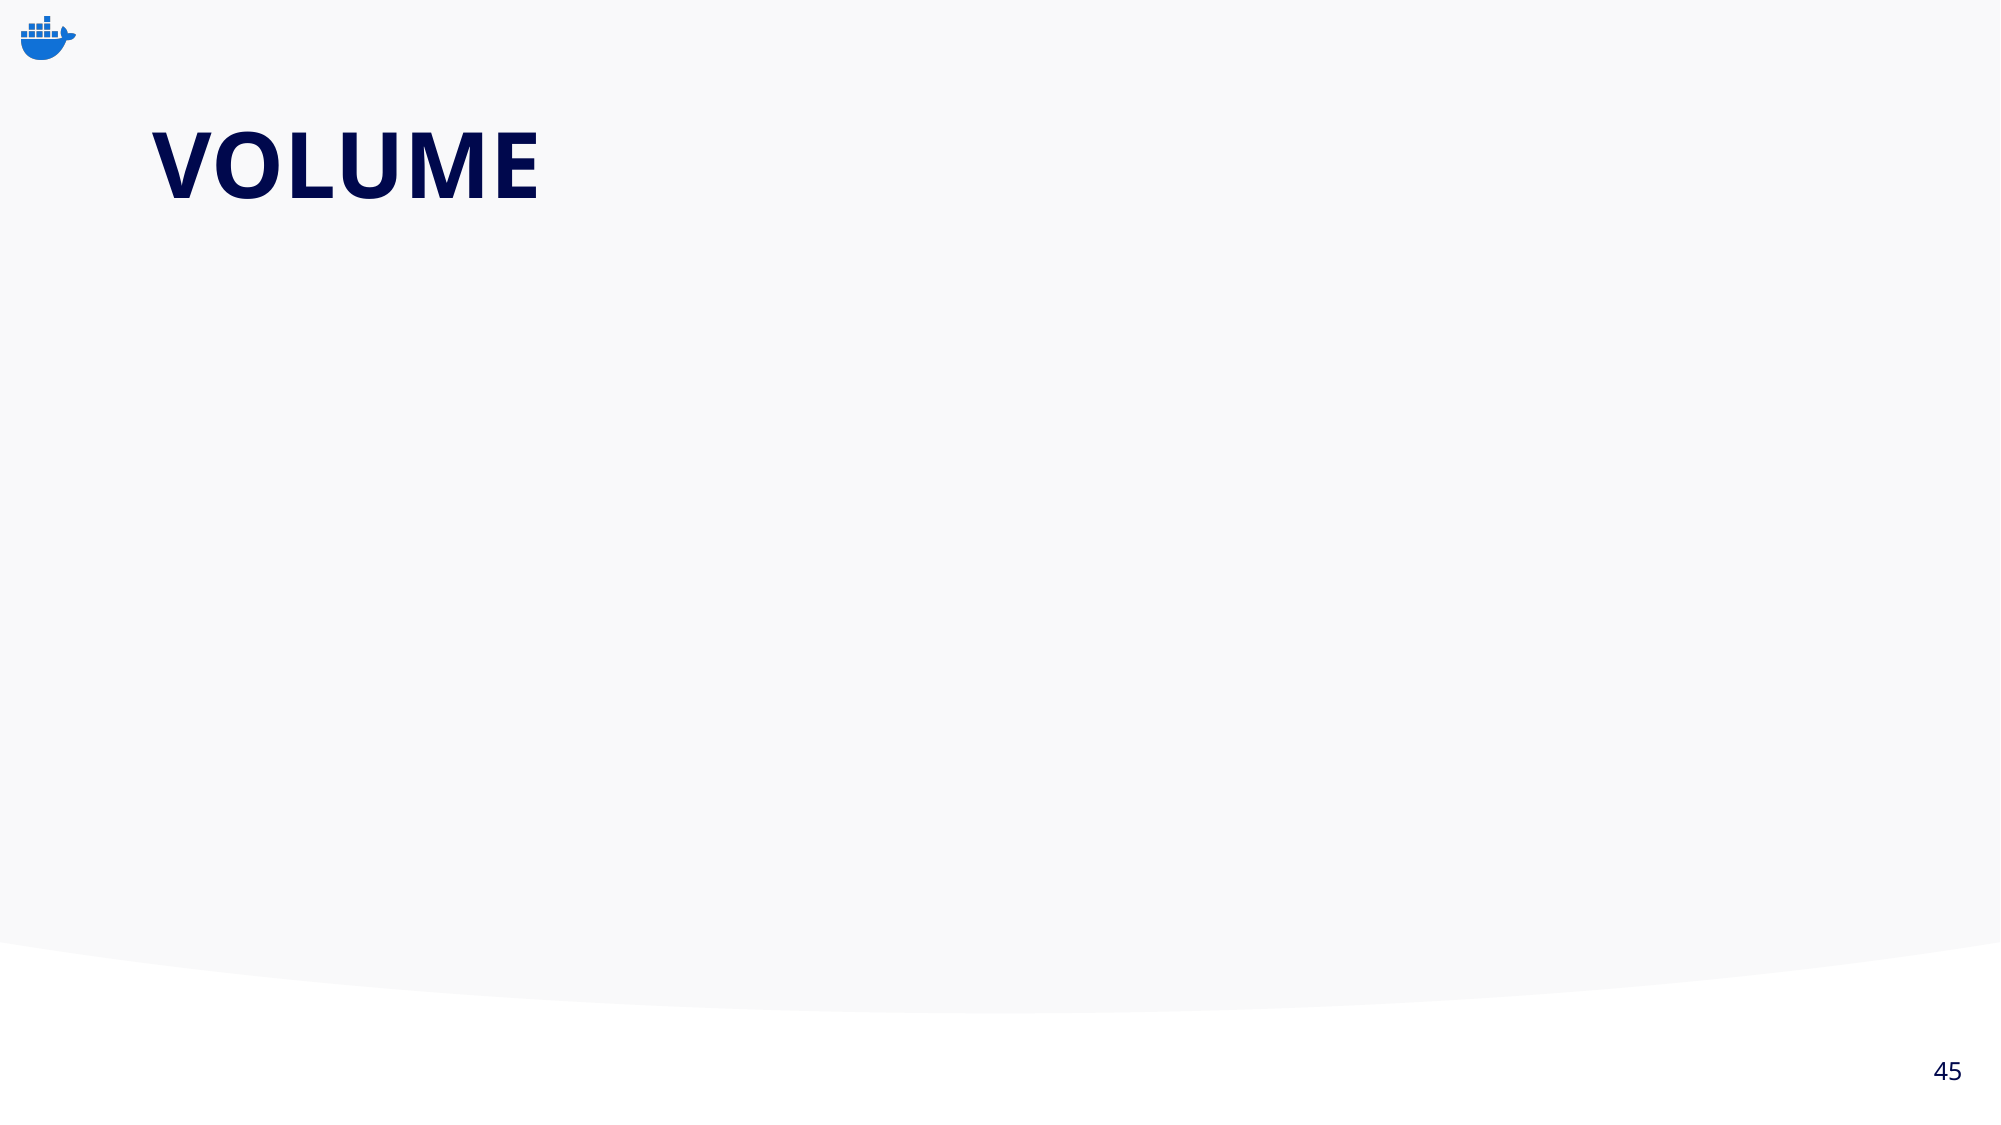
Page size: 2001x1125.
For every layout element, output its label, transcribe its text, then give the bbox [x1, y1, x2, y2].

picture [21, 16, 76, 60]
slide_number 45 [1527, 1042, 1978, 1103]
title VOLUME [137, 59, 1863, 278]
